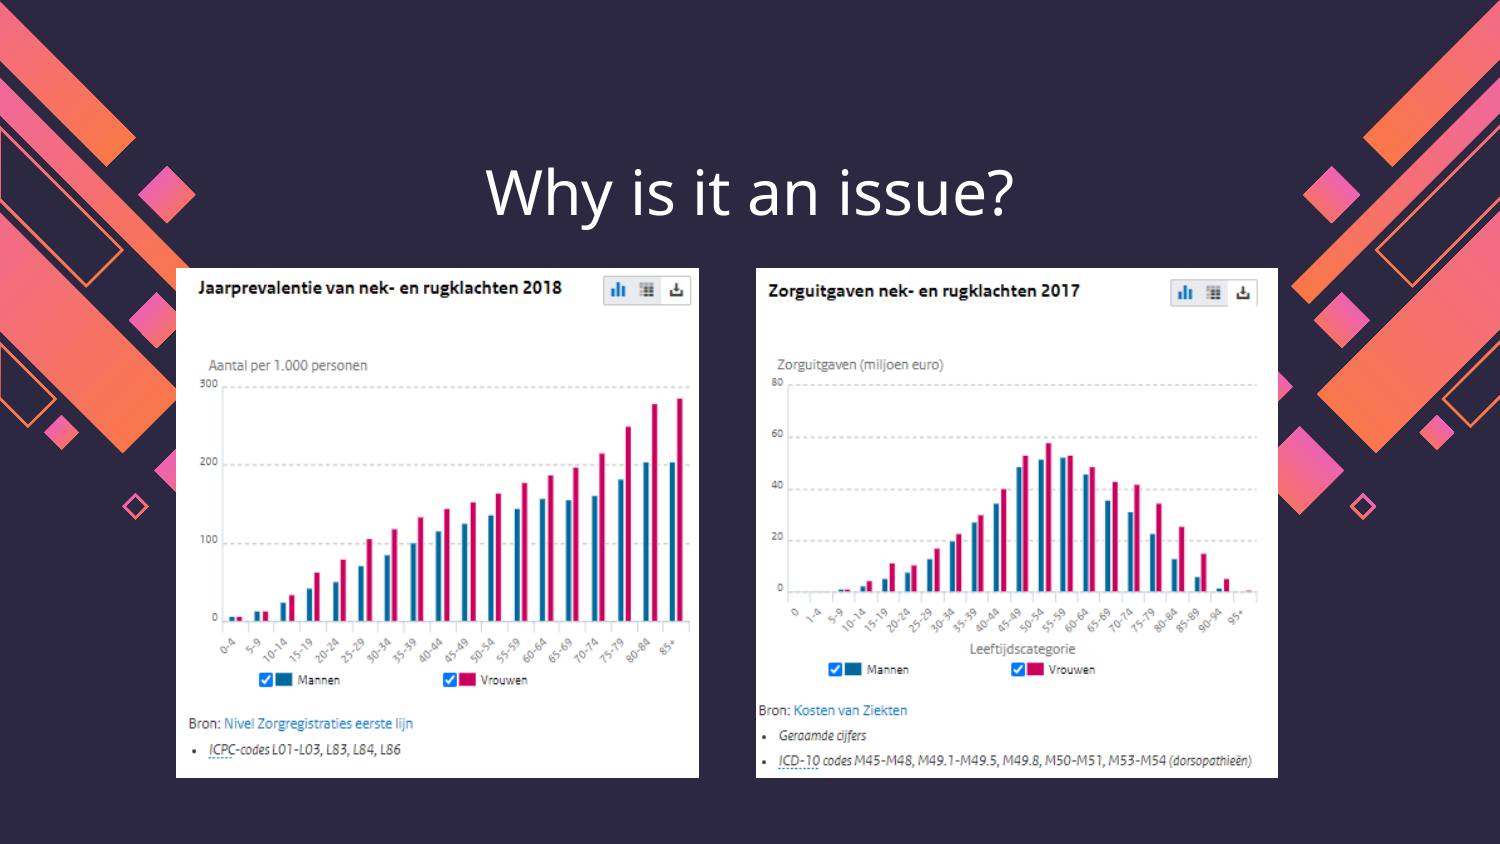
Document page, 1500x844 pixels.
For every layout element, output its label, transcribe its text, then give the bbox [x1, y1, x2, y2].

title Why is it an issue? [313, 118, 1187, 243]
picture [756, 268, 1278, 778]
picture [176, 268, 699, 778]
